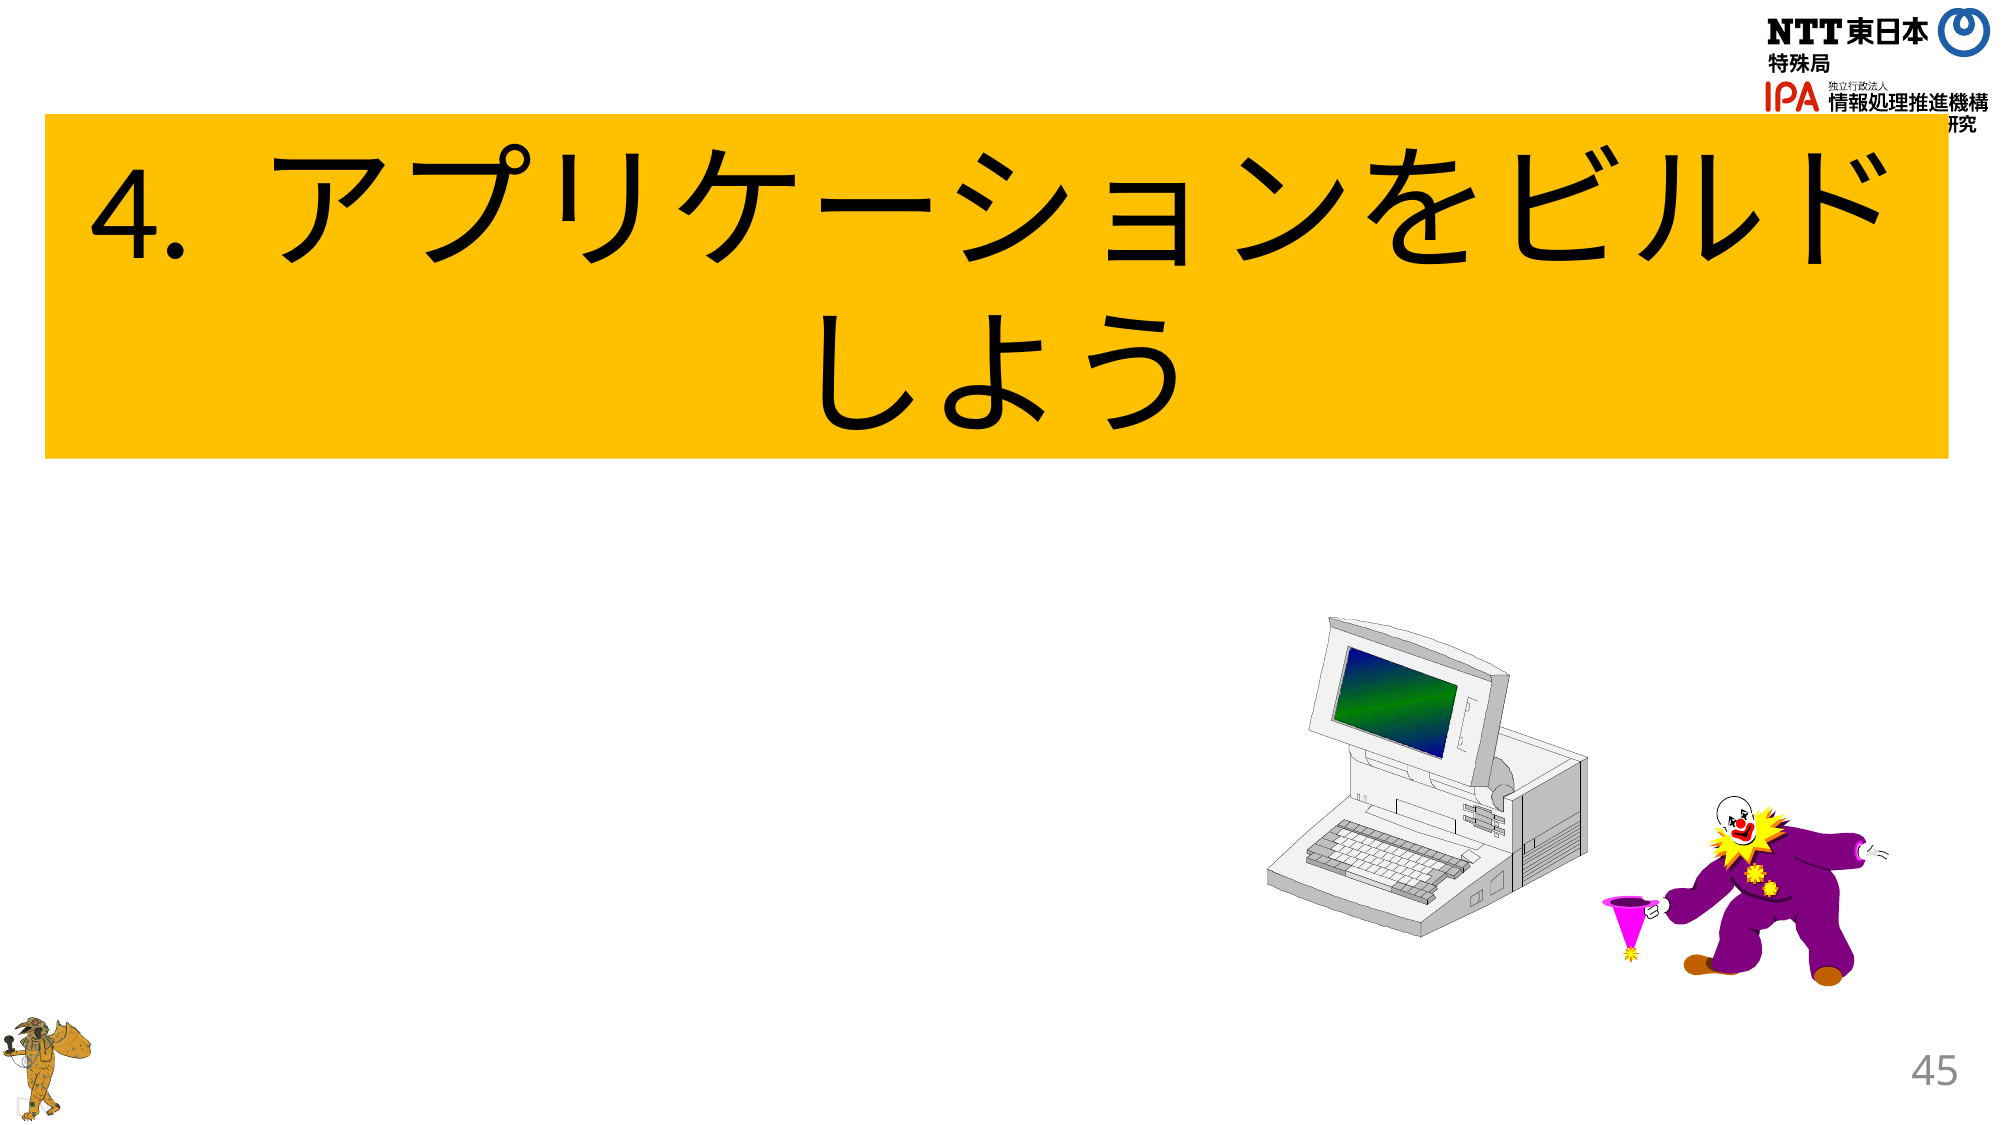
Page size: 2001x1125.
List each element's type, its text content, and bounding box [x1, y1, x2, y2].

picture [1267, 617, 1588, 938]
text_box 4. アプリケーションをビルドしよう [45, 114, 1949, 459]
picture [1602, 796, 1893, 987]
slide_number 45 [1412, 1042, 1975, 1103]
